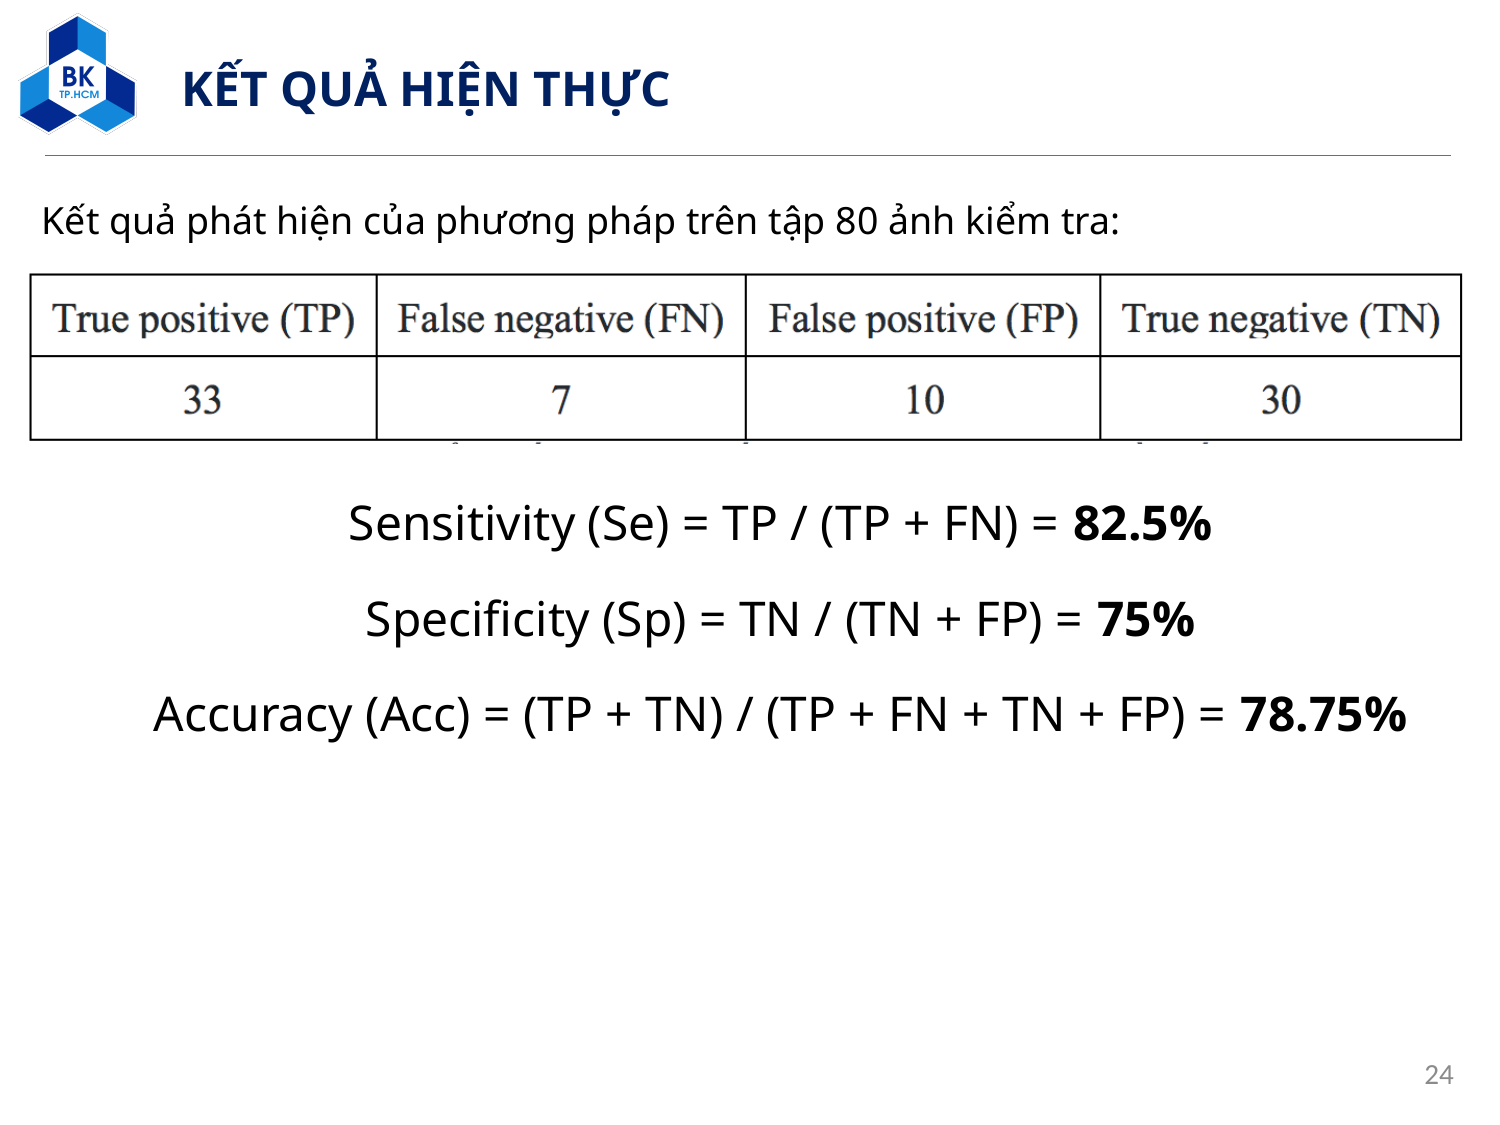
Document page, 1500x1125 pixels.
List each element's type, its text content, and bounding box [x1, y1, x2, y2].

title KẾT QUẢ HIỆN THỰC [167, 57, 1397, 131]
text_box Sensitivity (Se) = TP / (TP + FN) = 82.5% Specificity (Sp) = TN / (TN + FP) = 75% Accuracy (Acc) = (TP + TN) / (TP + FN + TN + FP) = 78.75% [4, 468, 1483, 749]
slide_number 24 [1394, 1042, 1469, 1103]
picture [17, 262, 1483, 445]
picture [18, 13, 137, 135]
text_box Kết quả phát hiện của phương pháp trên tập 80 ảnh kiểm tra: [26, 190, 1146, 250]
